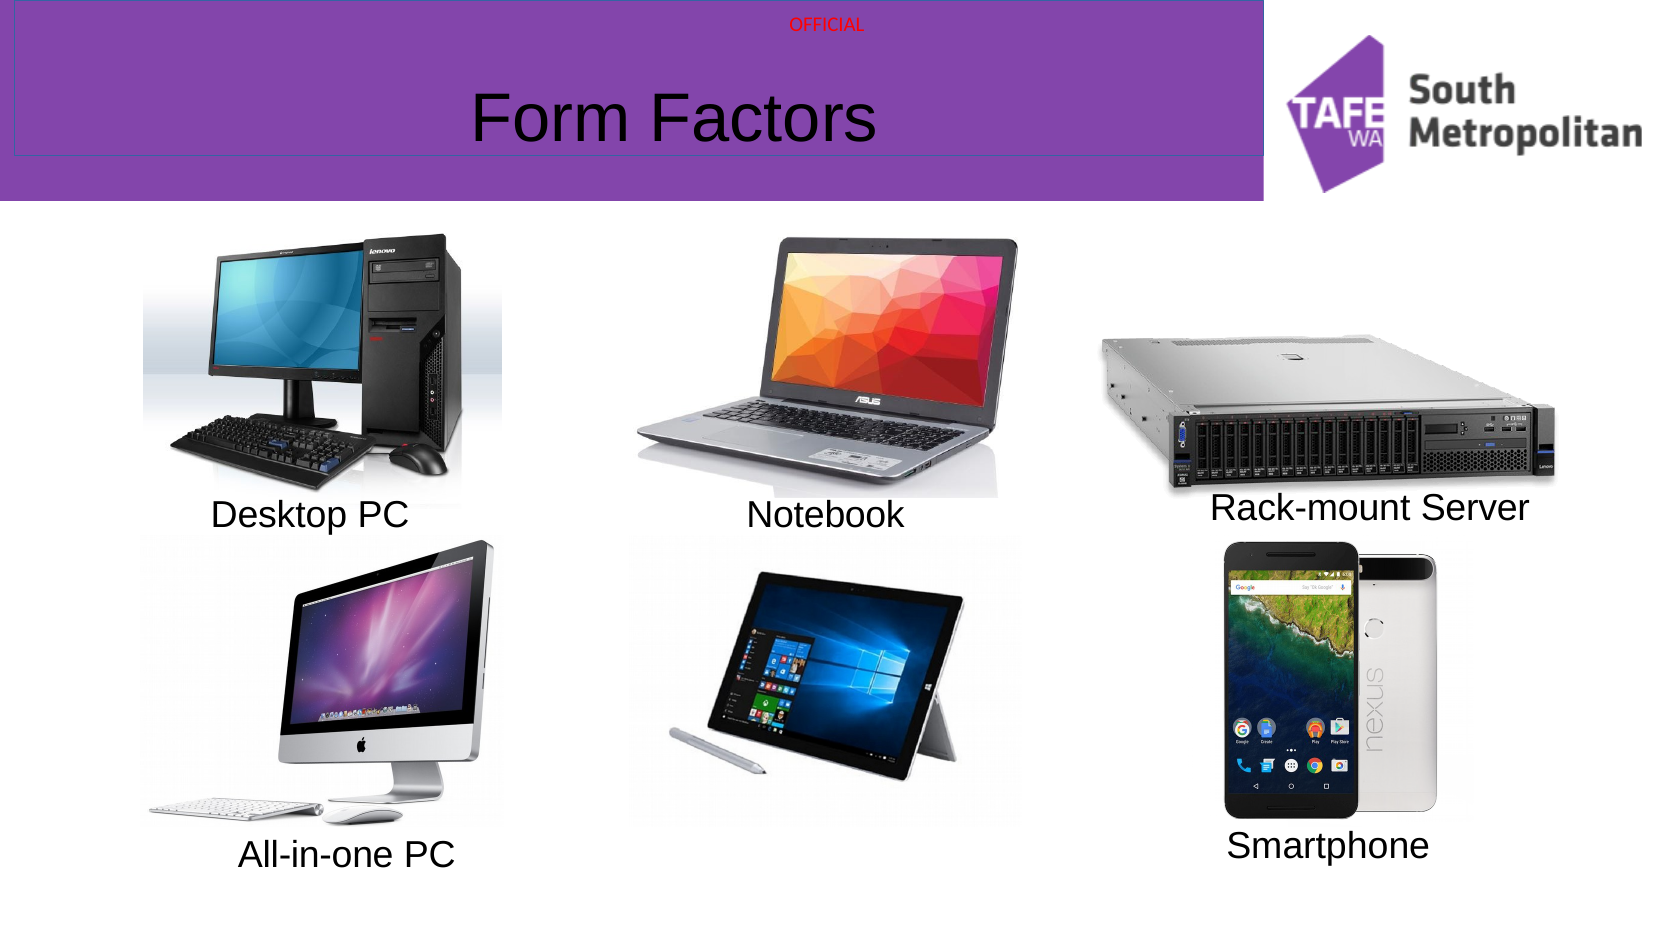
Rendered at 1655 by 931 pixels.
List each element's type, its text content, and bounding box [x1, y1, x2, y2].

title Form Factors [14, 0, 1264, 156]
picture [1275, 35, 1642, 193]
picture [1092, 217, 1565, 509]
picture [142, 233, 502, 509]
text_box Desktop PC [208, 517, 413, 534]
picture [628, 535, 1022, 827]
text_box Rack-mount Server [1207, 517, 1535, 528]
picture [140, 535, 505, 827]
text_box All-in-one PC [235, 835, 460, 876]
text_box Smartphone [1224, 835, 1433, 867]
picture [633, 232, 1018, 498]
text_box Notebook [744, 507, 909, 534]
picture [1182, 535, 1474, 827]
